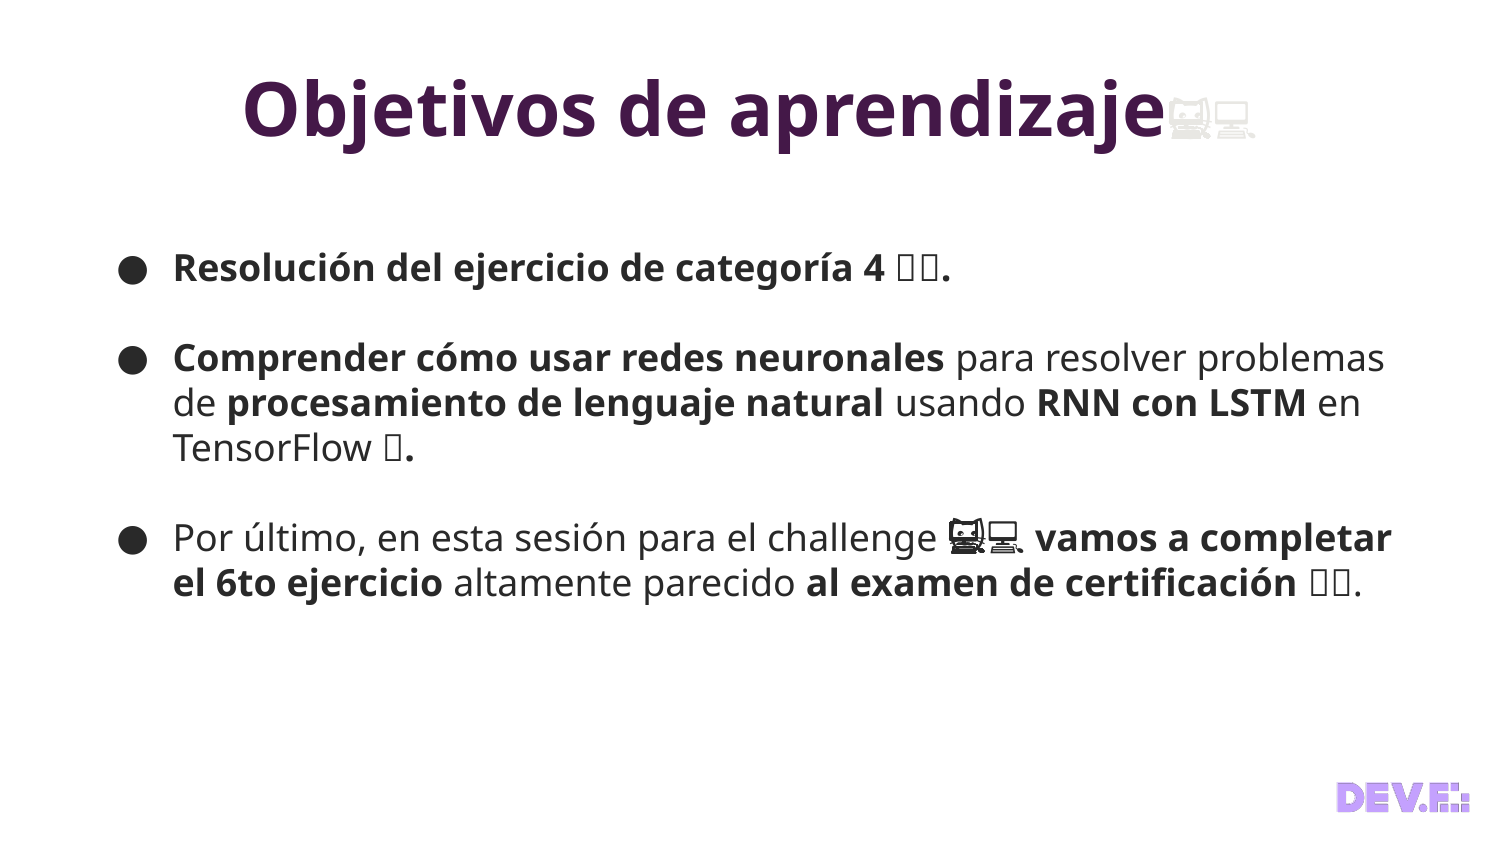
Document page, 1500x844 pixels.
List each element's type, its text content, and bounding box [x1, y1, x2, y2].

picture [1330, 776, 1474, 818]
text_box Resolución del ejercicio de categoría 4 🤖💜. Comprender cómo usar redes neuronales para resolver problemas de procesamiento de lenguaje natural usando RNN con LSTM en TensorFlow 🤖. Por último, en esta sesión para el challenge 🐱‍💻 vamos a completar el 6to ejercicio altamente parecido al examen de certificación 🤖💜. [82, 228, 1431, 784]
text_box Objetivos de aprendizaje🐱‍💻 [82, 46, 1418, 175]
